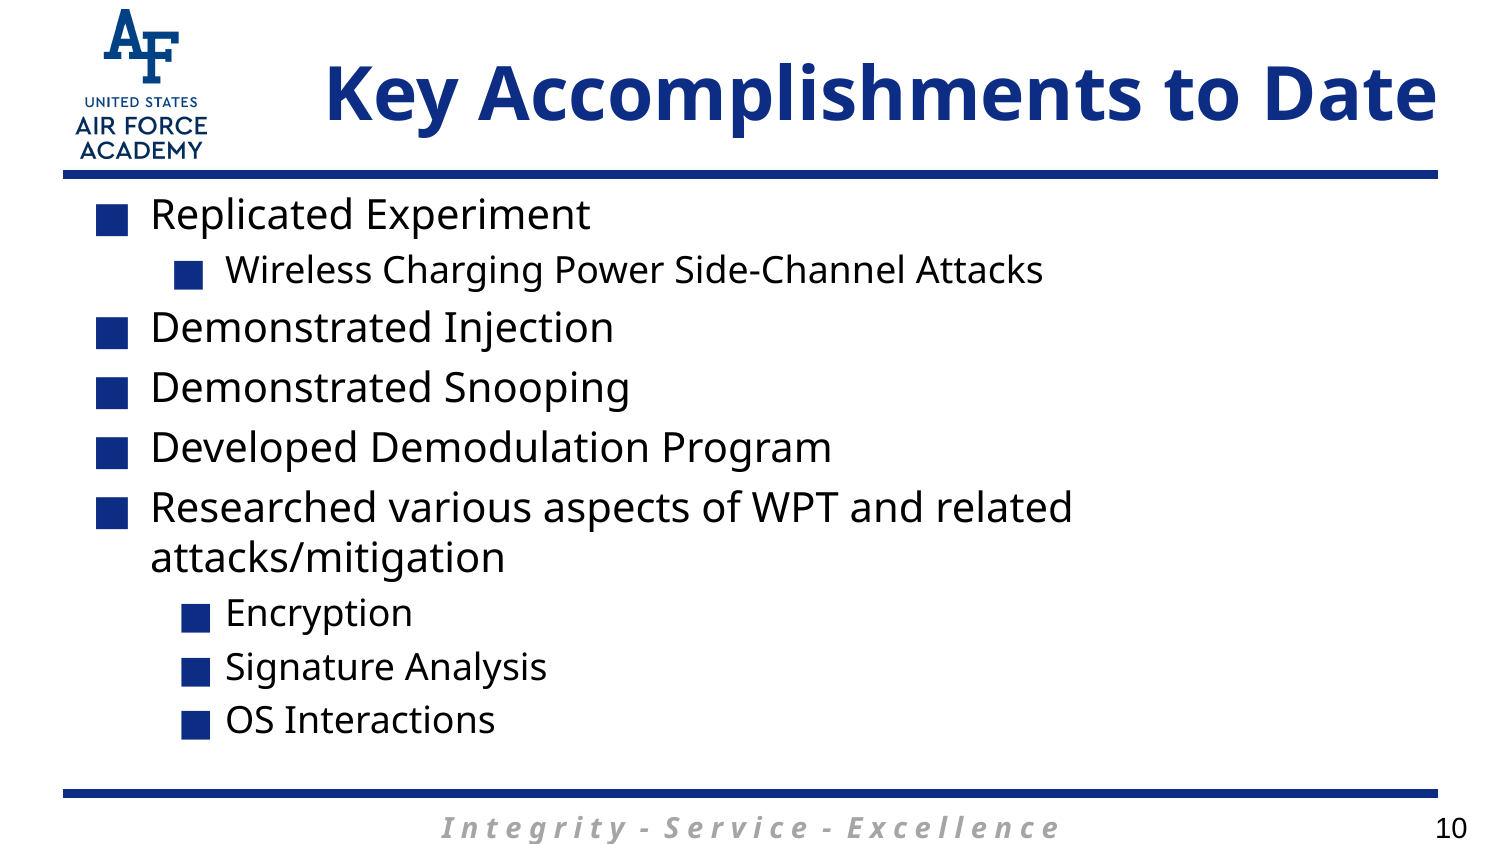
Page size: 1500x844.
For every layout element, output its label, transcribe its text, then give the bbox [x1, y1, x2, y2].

title Key Accomplishments to Date [300, 22, 1455, 158]
picture [75, 9, 207, 159]
slide_number 10 [1402, 802, 1500, 844]
subtitle Replicated Experiment Wireless Charging Power Side-Channel Attacks Demonstrated Injection Demonstrated Snooping Developed Demodulation Program Researched various aspects of WPT and related attacks/mitigation Encryption Signature Analysis OS Interactions [60, 180, 1417, 770]
